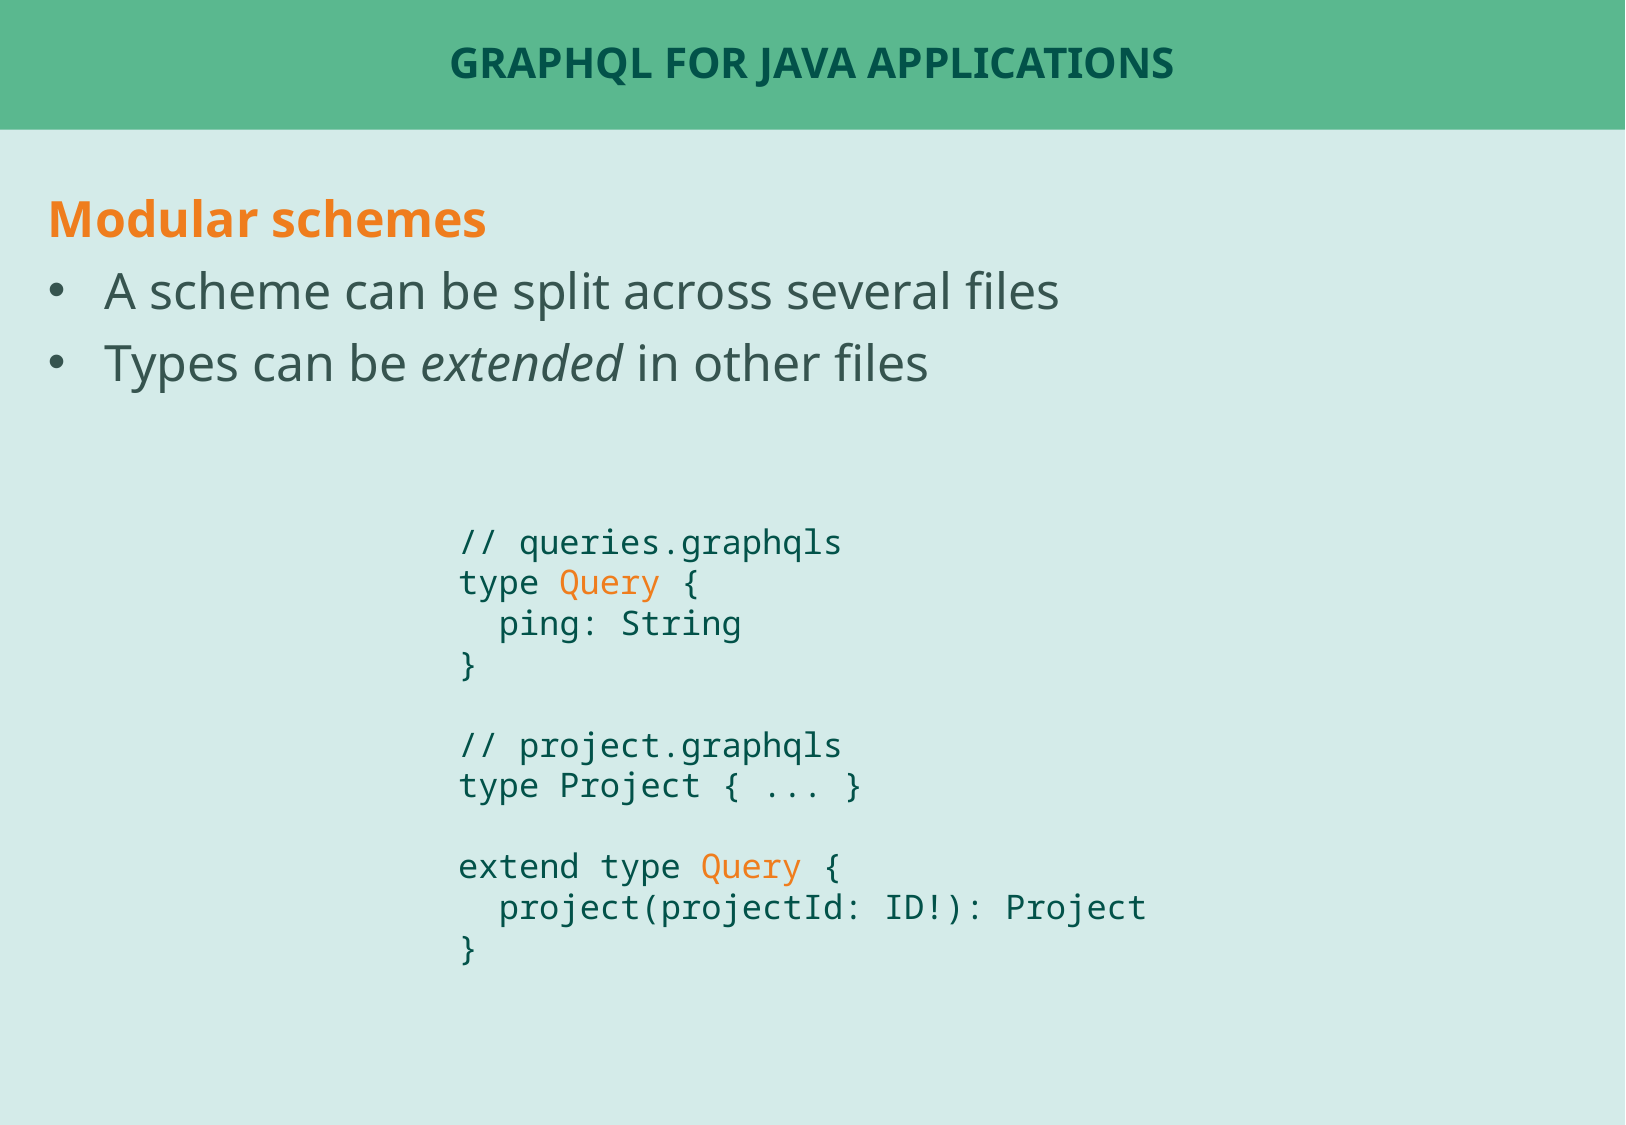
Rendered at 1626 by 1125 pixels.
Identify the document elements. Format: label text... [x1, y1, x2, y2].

text_box // queries.graphqls type Query { ping: String } // project.graphqls type Project { ... } extend type Query { project(projectId: ID!): Project } [458, 520, 1167, 1049]
text_box Modular schemes A scheme can be split across several files Types can be extended in other files [33, 168, 1592, 471]
title GraphQL for Java Applications [0, 0, 1625, 130]
